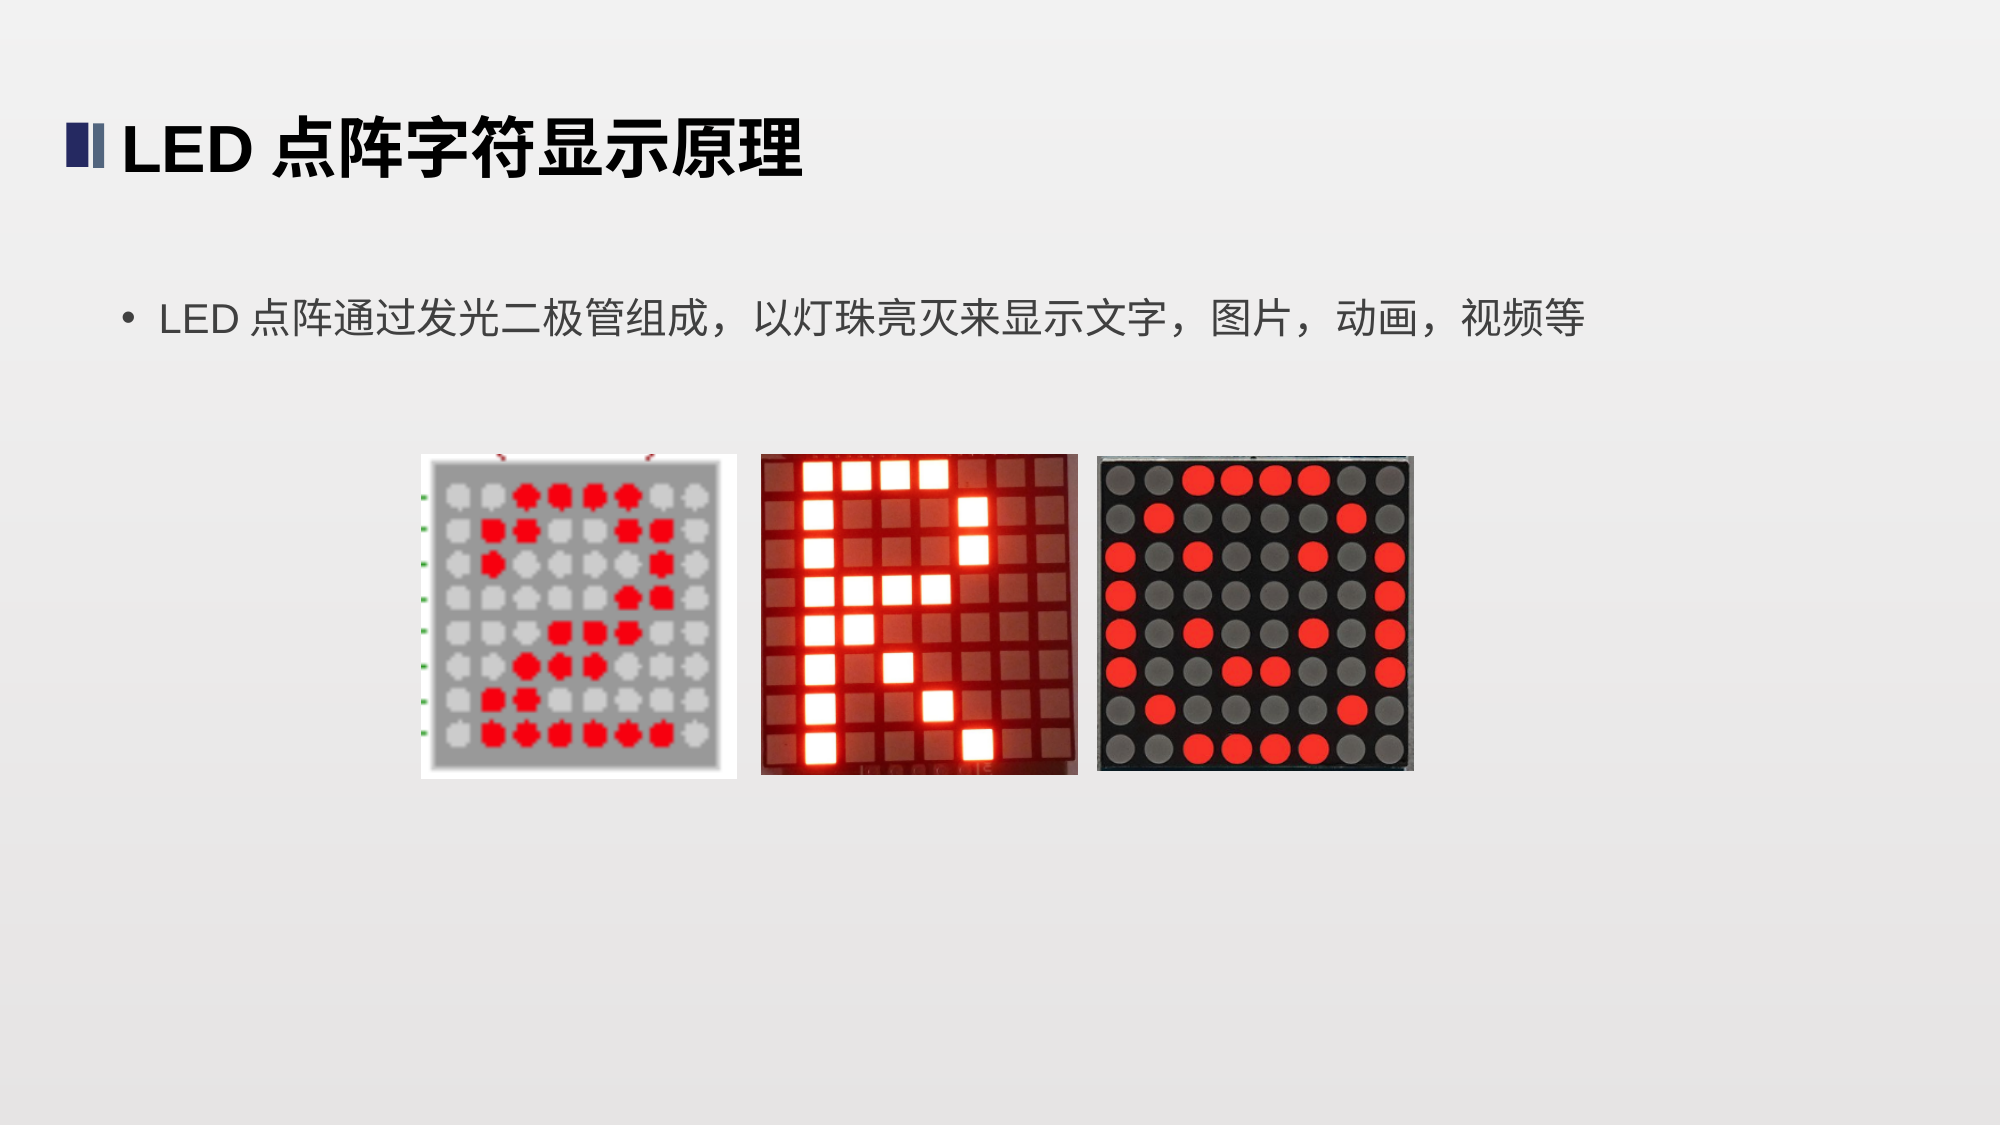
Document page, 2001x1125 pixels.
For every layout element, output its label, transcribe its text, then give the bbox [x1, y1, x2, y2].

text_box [66, 122, 105, 168]
title LED点阵字符显示原理 [106, 42, 1832, 259]
picture [421, 454, 737, 779]
list LED点阵通过发光二极管组成，以灯珠亮灭来显示文字，图片，动画，视频等 [106, 259, 1832, 974]
picture [1097, 456, 1414, 771]
picture [761, 454, 1078, 775]
